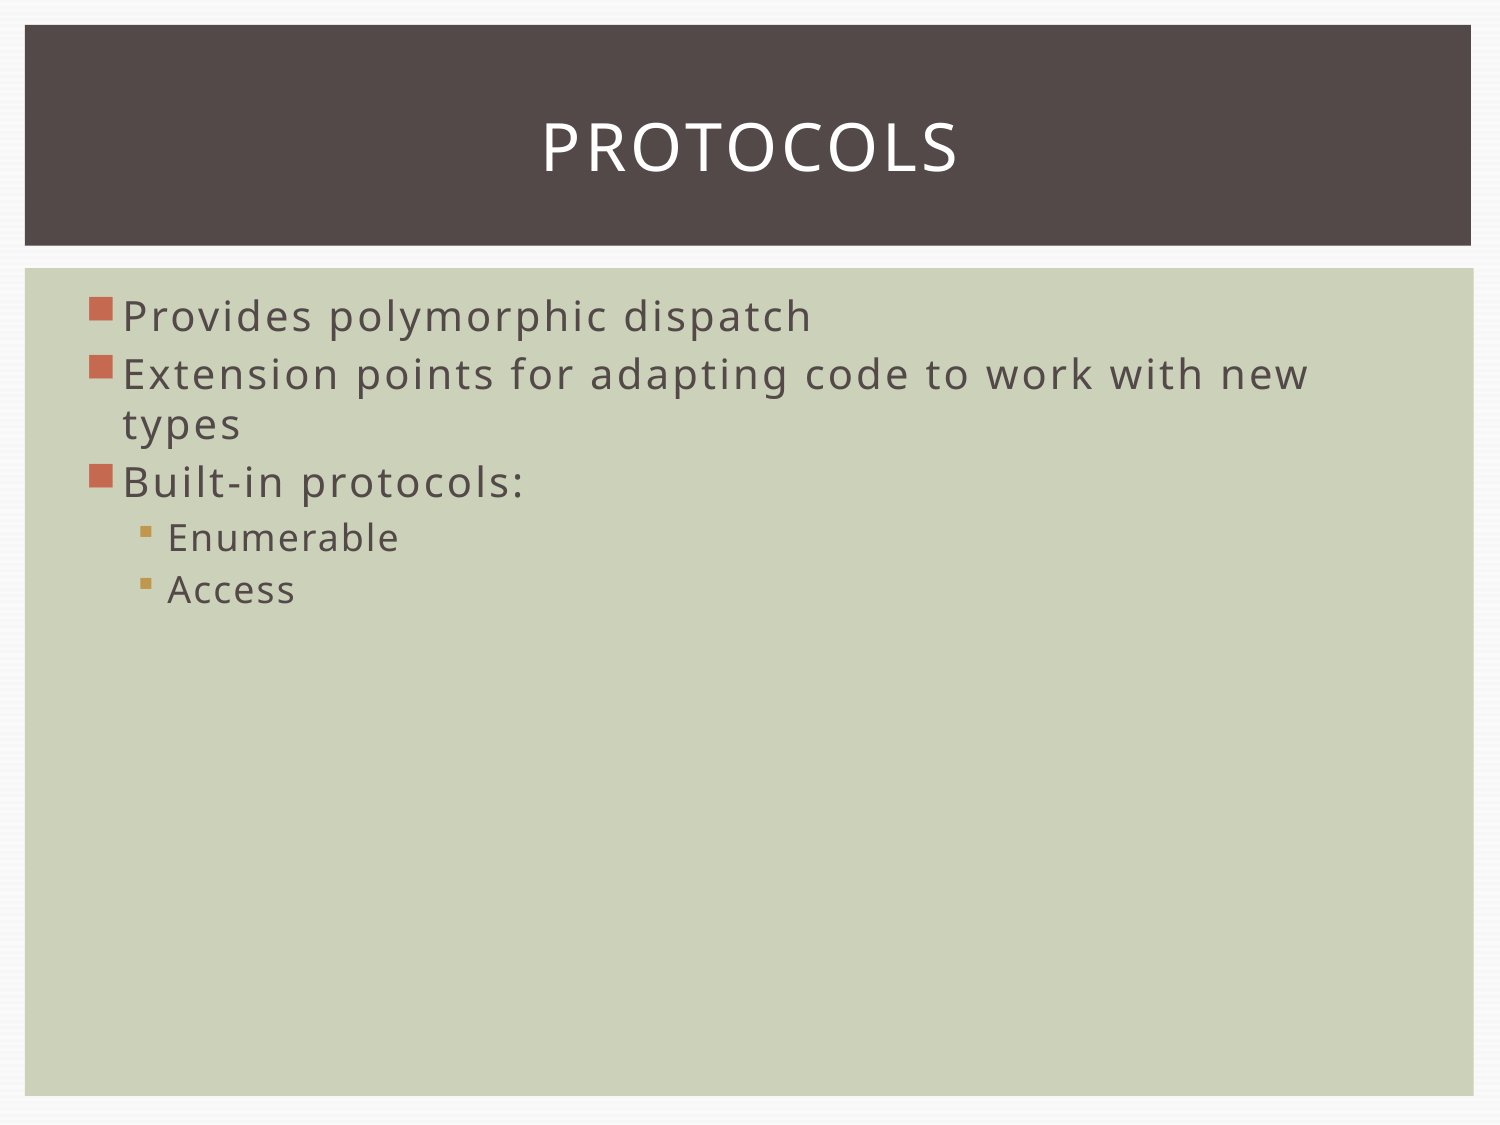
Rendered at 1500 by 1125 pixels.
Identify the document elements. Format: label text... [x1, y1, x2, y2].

list Provides polymorphic dispatch Extension points for adapting code to work with new types Built-in protocols: Enumerable Access [62, 281, 1442, 1005]
title PROTOCOLS [62, 58, 1438, 232]
